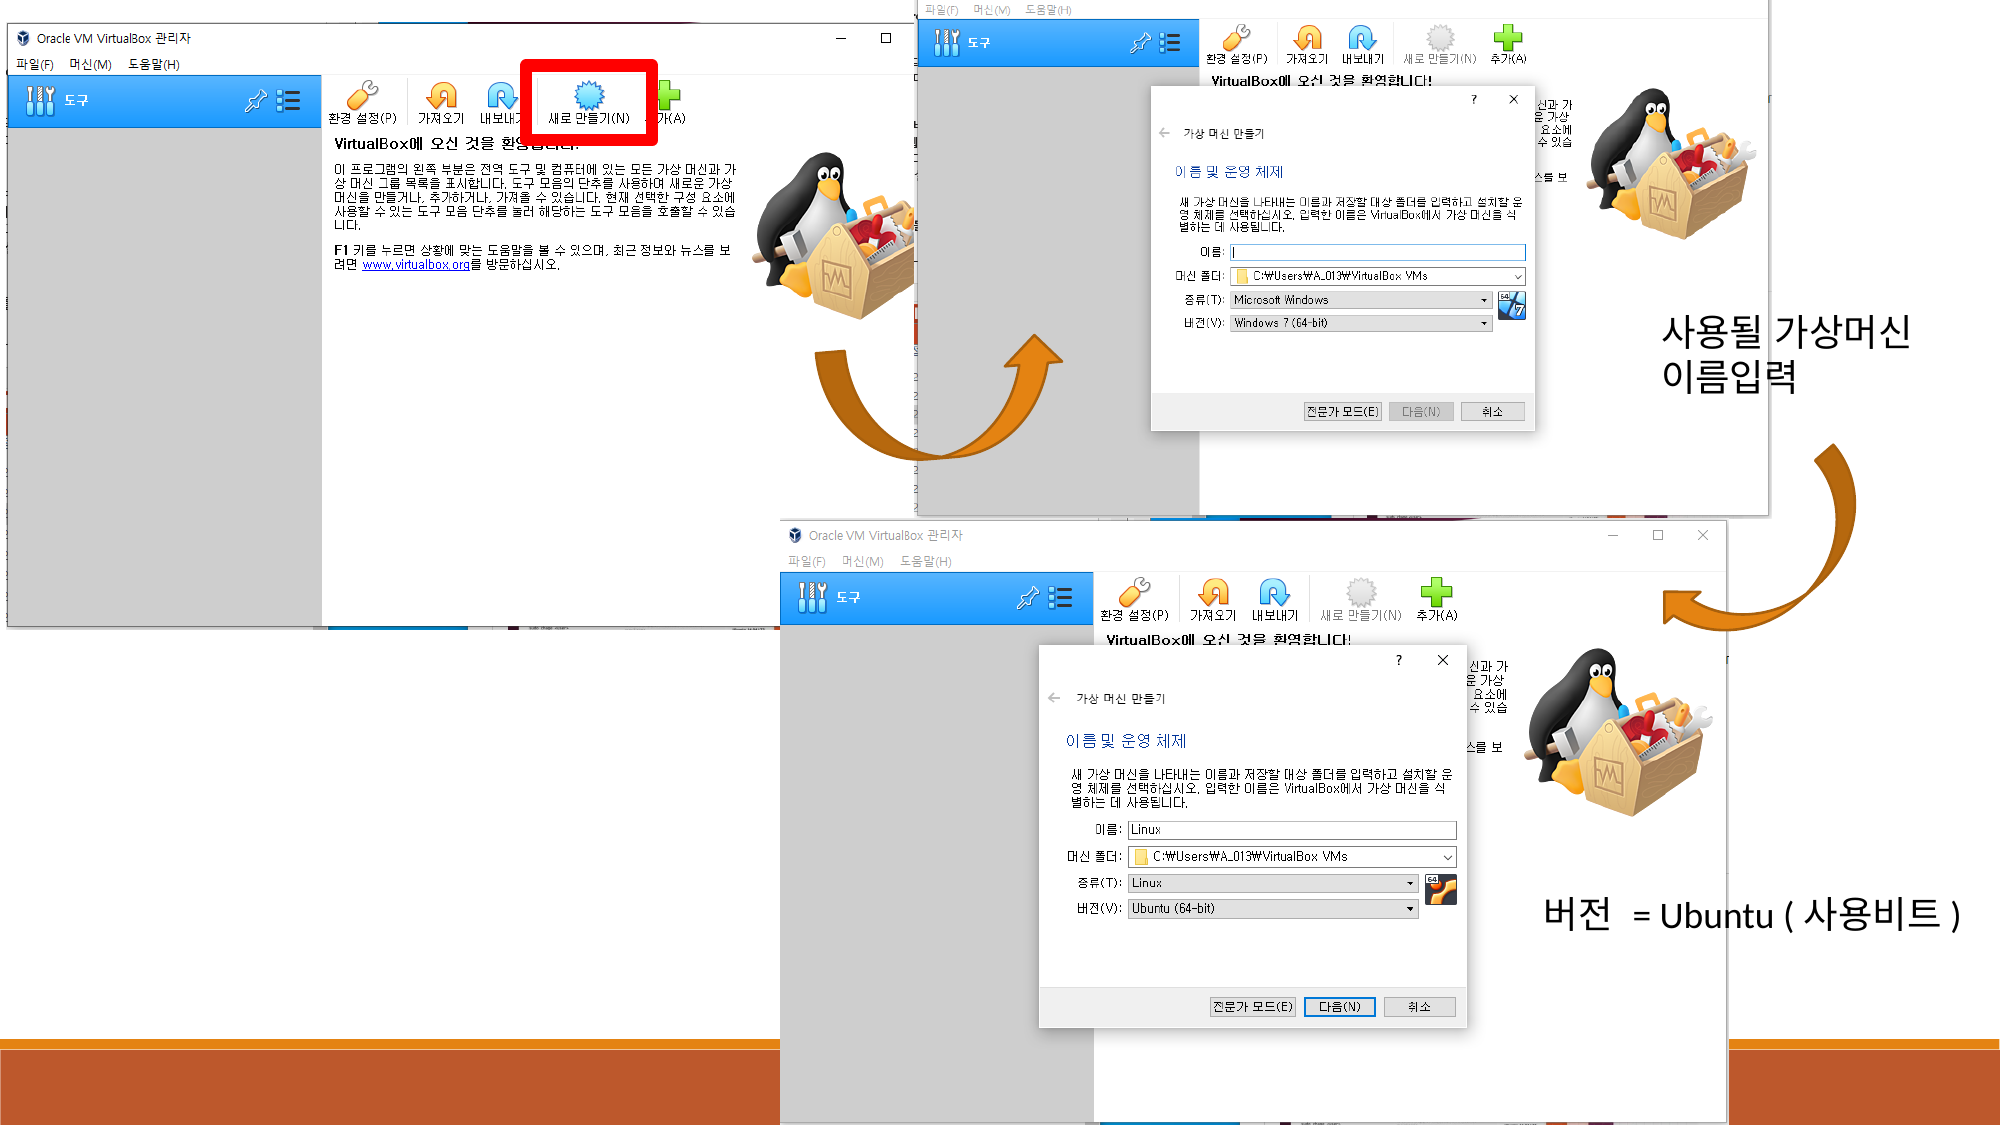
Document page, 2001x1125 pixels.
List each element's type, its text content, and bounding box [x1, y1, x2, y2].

picture [5, 0, 1772, 1125]
text_box 버전 = Ubuntu (사용비트) [1737, 883, 2000, 944]
text_box [1737, 443, 1857, 631]
text_box 사용될 가상머신 이름입력 [1780, 302, 1964, 407]
